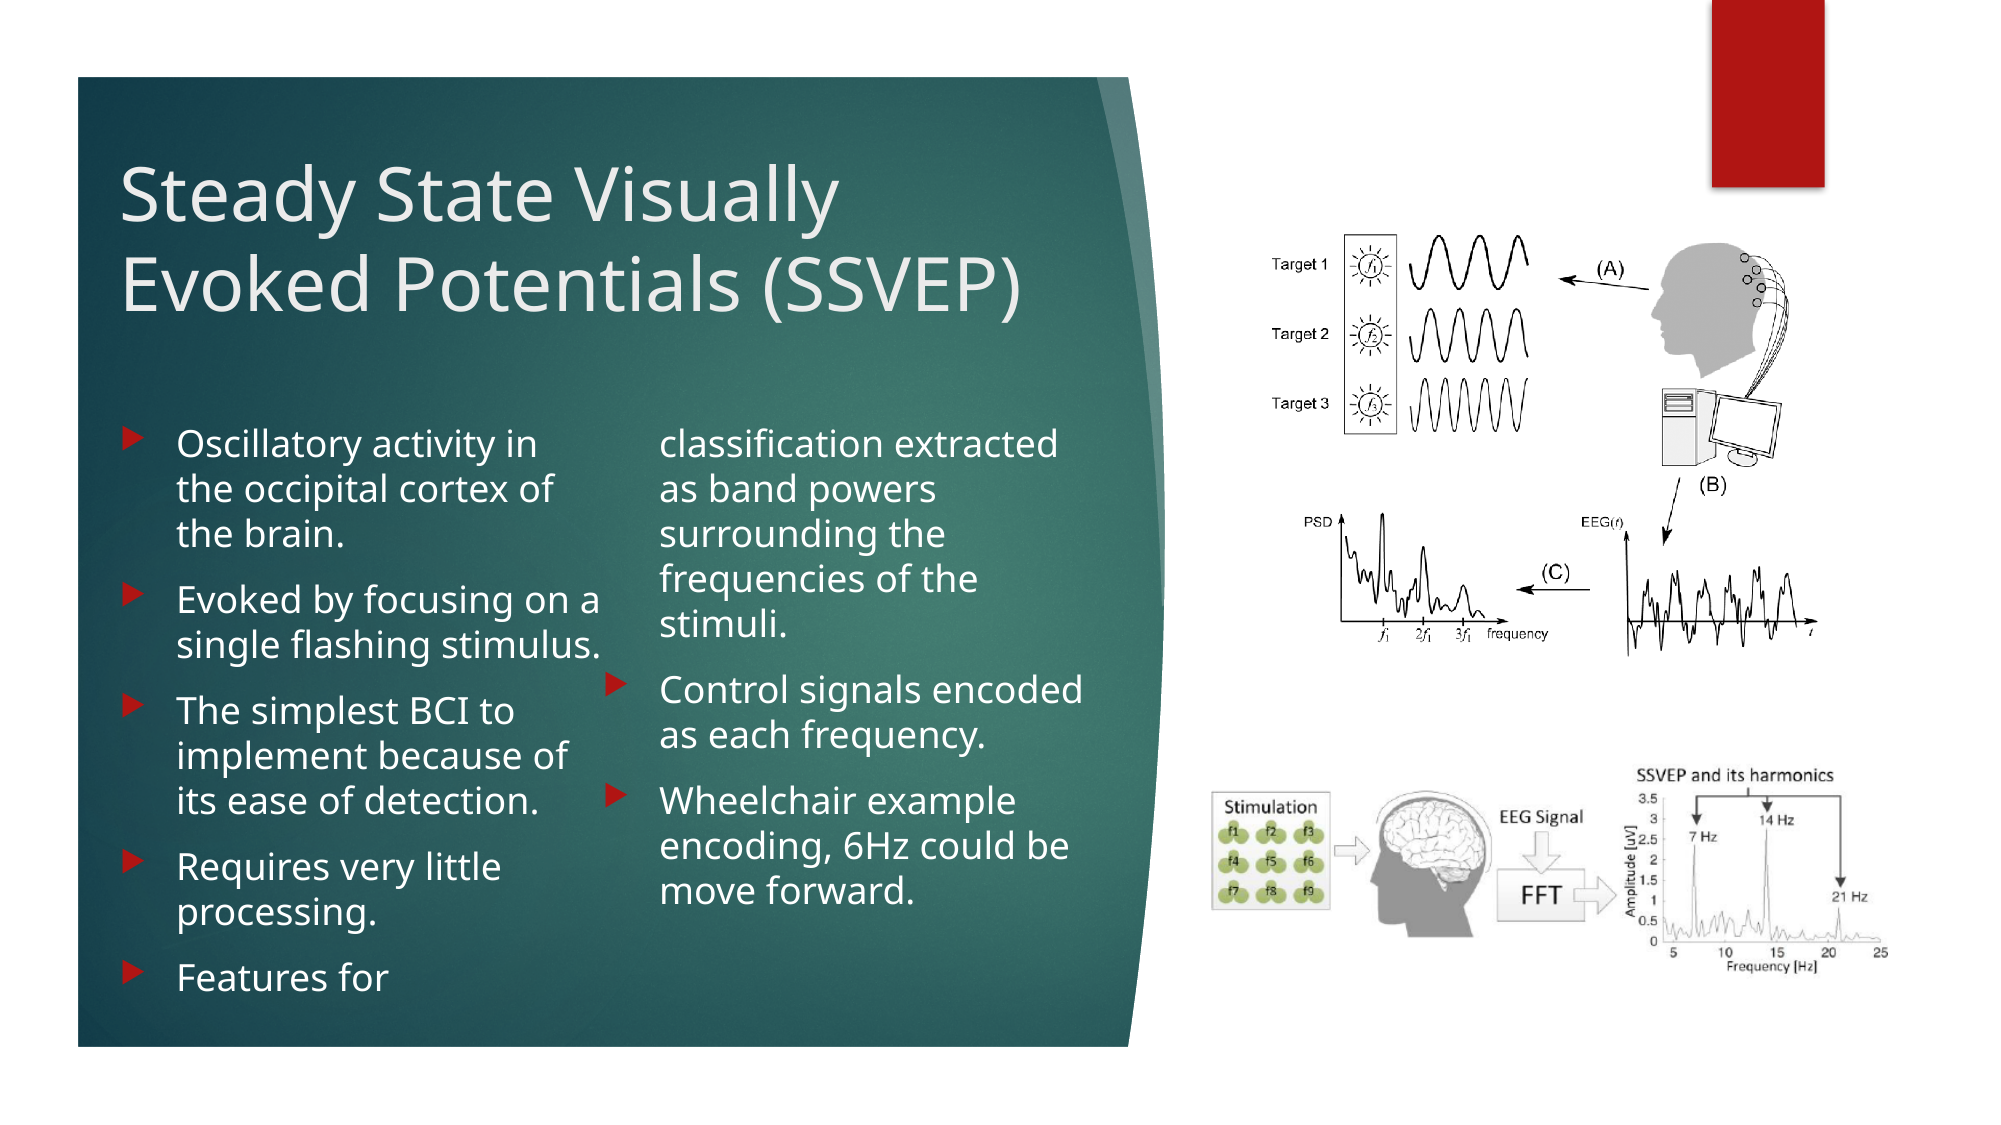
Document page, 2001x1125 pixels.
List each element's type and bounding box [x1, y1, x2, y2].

text_box [0, 0, 2000, 1125]
picture [1265, 233, 1825, 661]
picture [1210, 756, 1888, 981]
